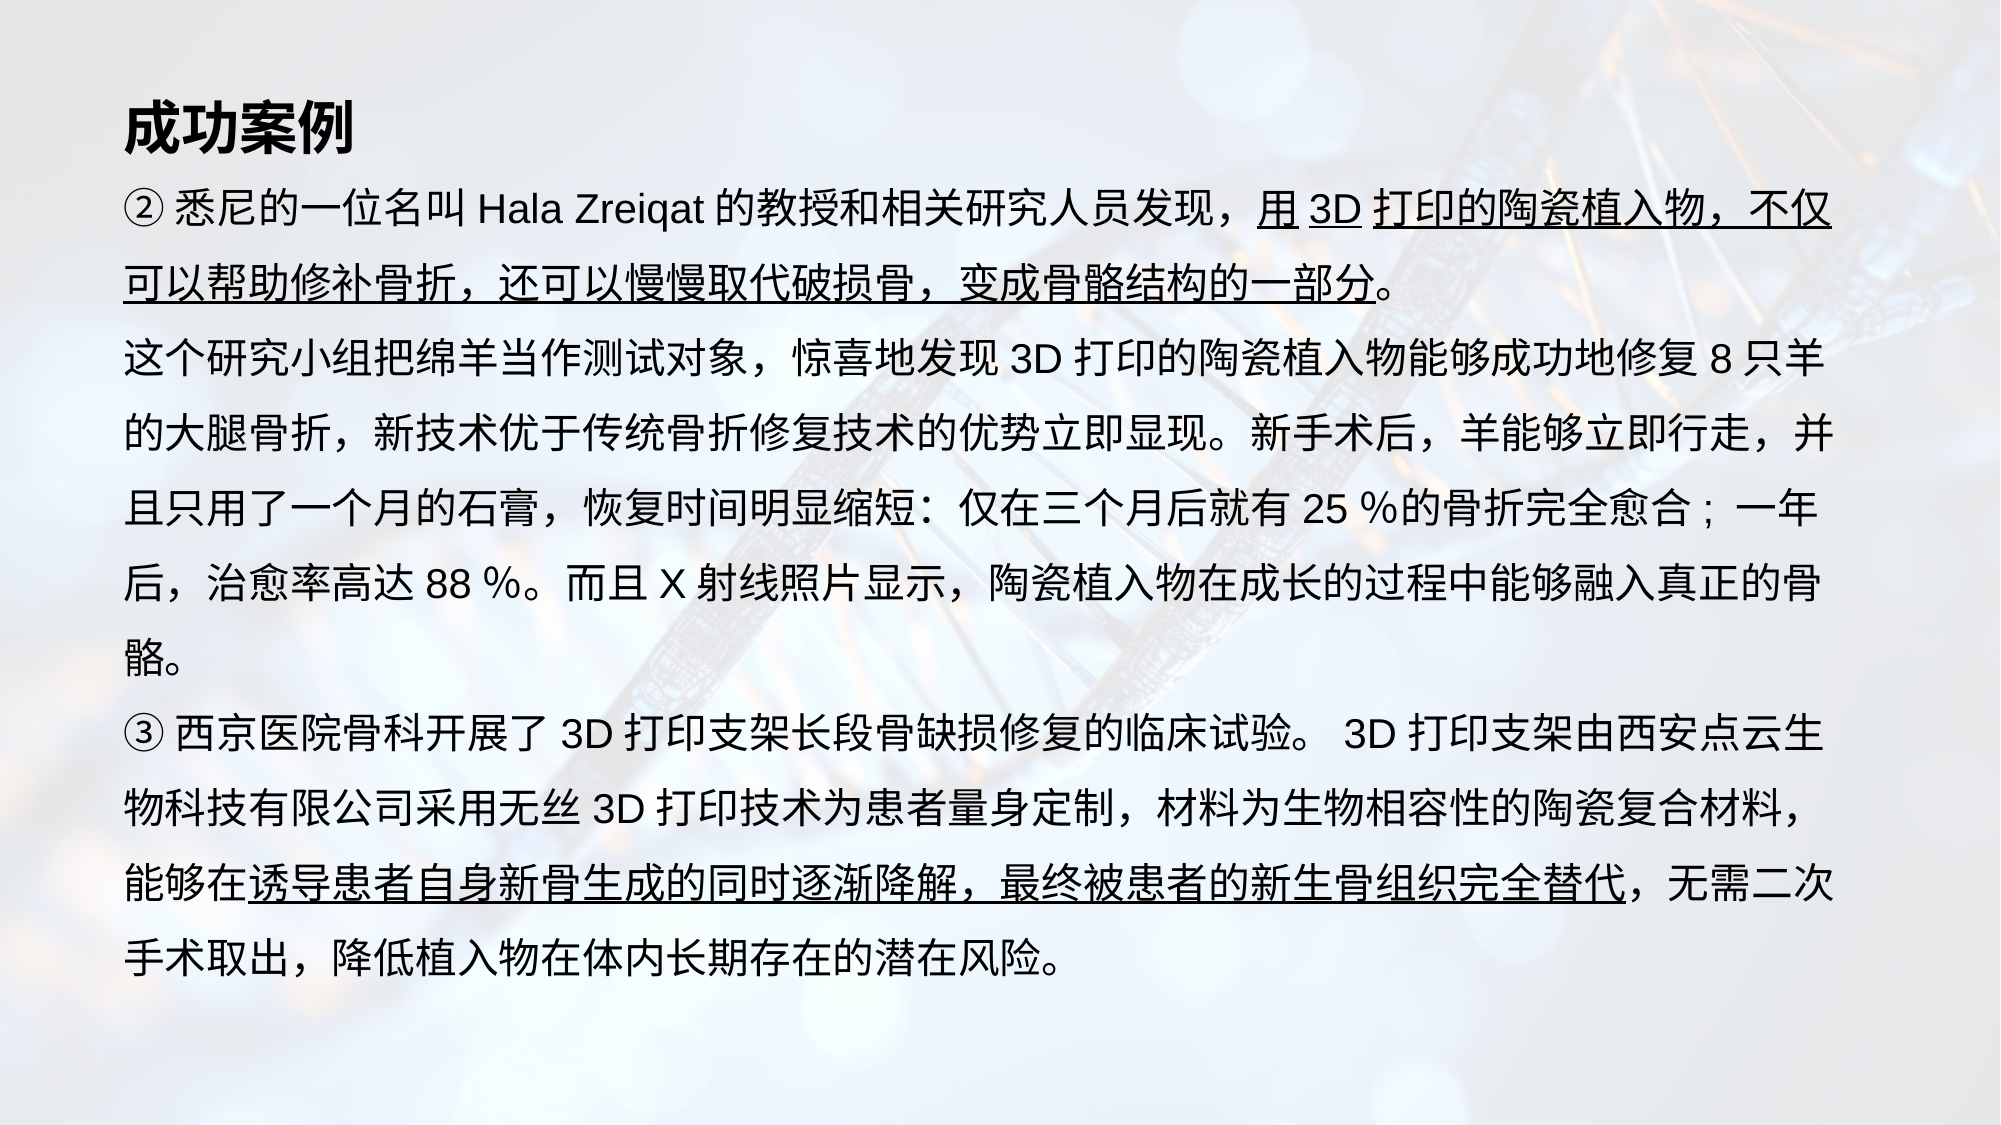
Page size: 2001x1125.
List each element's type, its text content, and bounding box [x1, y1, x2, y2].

text_box ②悉尼的一位名叫Hala Zreiqat的教授和相关研究人员发现，用3D打印的陶瓷植入物，不仅可以帮助修补骨折，还可以慢慢取代破损骨，变成骨骼结构的一部分。 这个研究小组把绵羊当作测试对象，惊喜地发现3D打印的陶瓷植入物能够成功地修复8只羊的大腿骨折，新技术优于传统骨折修复技术的优势立即显现。新手术后，羊能够立即行走，并且只用了一个月的石膏，恢复时间明显缩短：仅在三个月后就有25％的骨折完全愈合; 一年后，治愈率高达88％。而且X射线照片显示，陶瓷植入物在成长的过程中能够融入真正的骨骼。 ③西京医院骨科开展了3D打印支架长段骨缺损修复的临床试验。3D打印支架由西安点云生物科技有限公司采用无丝3D打印技术为患者量身定制，材料为生物相容性的陶瓷复合材料，能够在诱导患者自身新骨生成的同时逐渐降解，最终被患者的新生骨组织完全替代，无需二次手术取出，降低植入物在体内长期存在的潜在风险。 [108, 149, 1869, 1125]
title 成功案例 [108, 0, 1890, 169]
